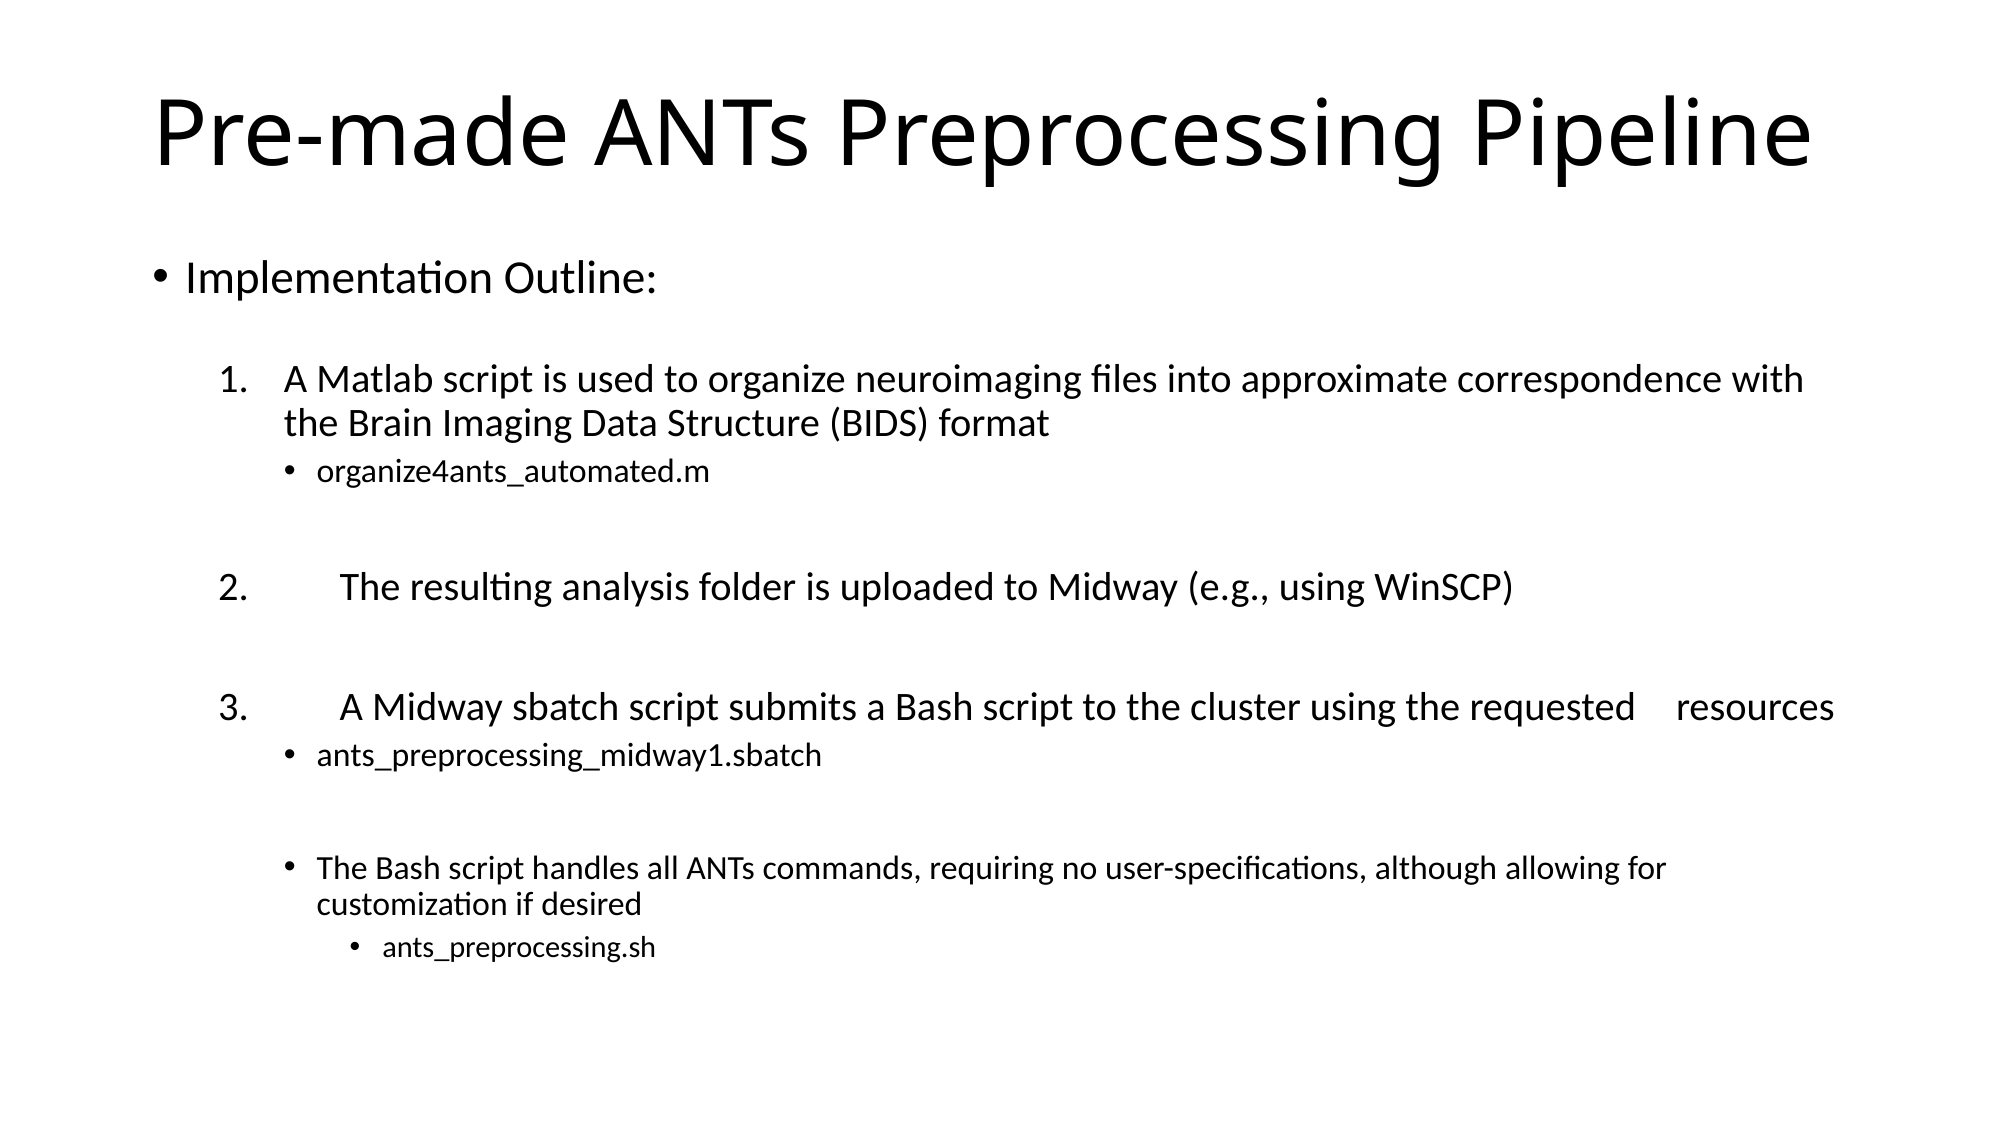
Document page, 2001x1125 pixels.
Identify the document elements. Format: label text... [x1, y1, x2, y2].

title Pre-made ANTs Preprocessing Pipeline [137, 27, 1863, 244]
list Implementation Outline: A Matlab script is used to organize neuroimaging files into approximate correspondence with the Brain Imaging Data Structure (BIDS) format organize4ants_automated.m 2. The resulting analysis folder is uploaded to Midway (e.g., using WinSCP) 3. A Midway sbatch script submits a Bash script to the cluster using the requested resources ants_preprocessing_midway1.sbatch The Bash script handles all ANTs commands, requiring no user-specifications, although allowing for customization if desired ants_preprocessing.sh [137, 244, 1863, 1014]
